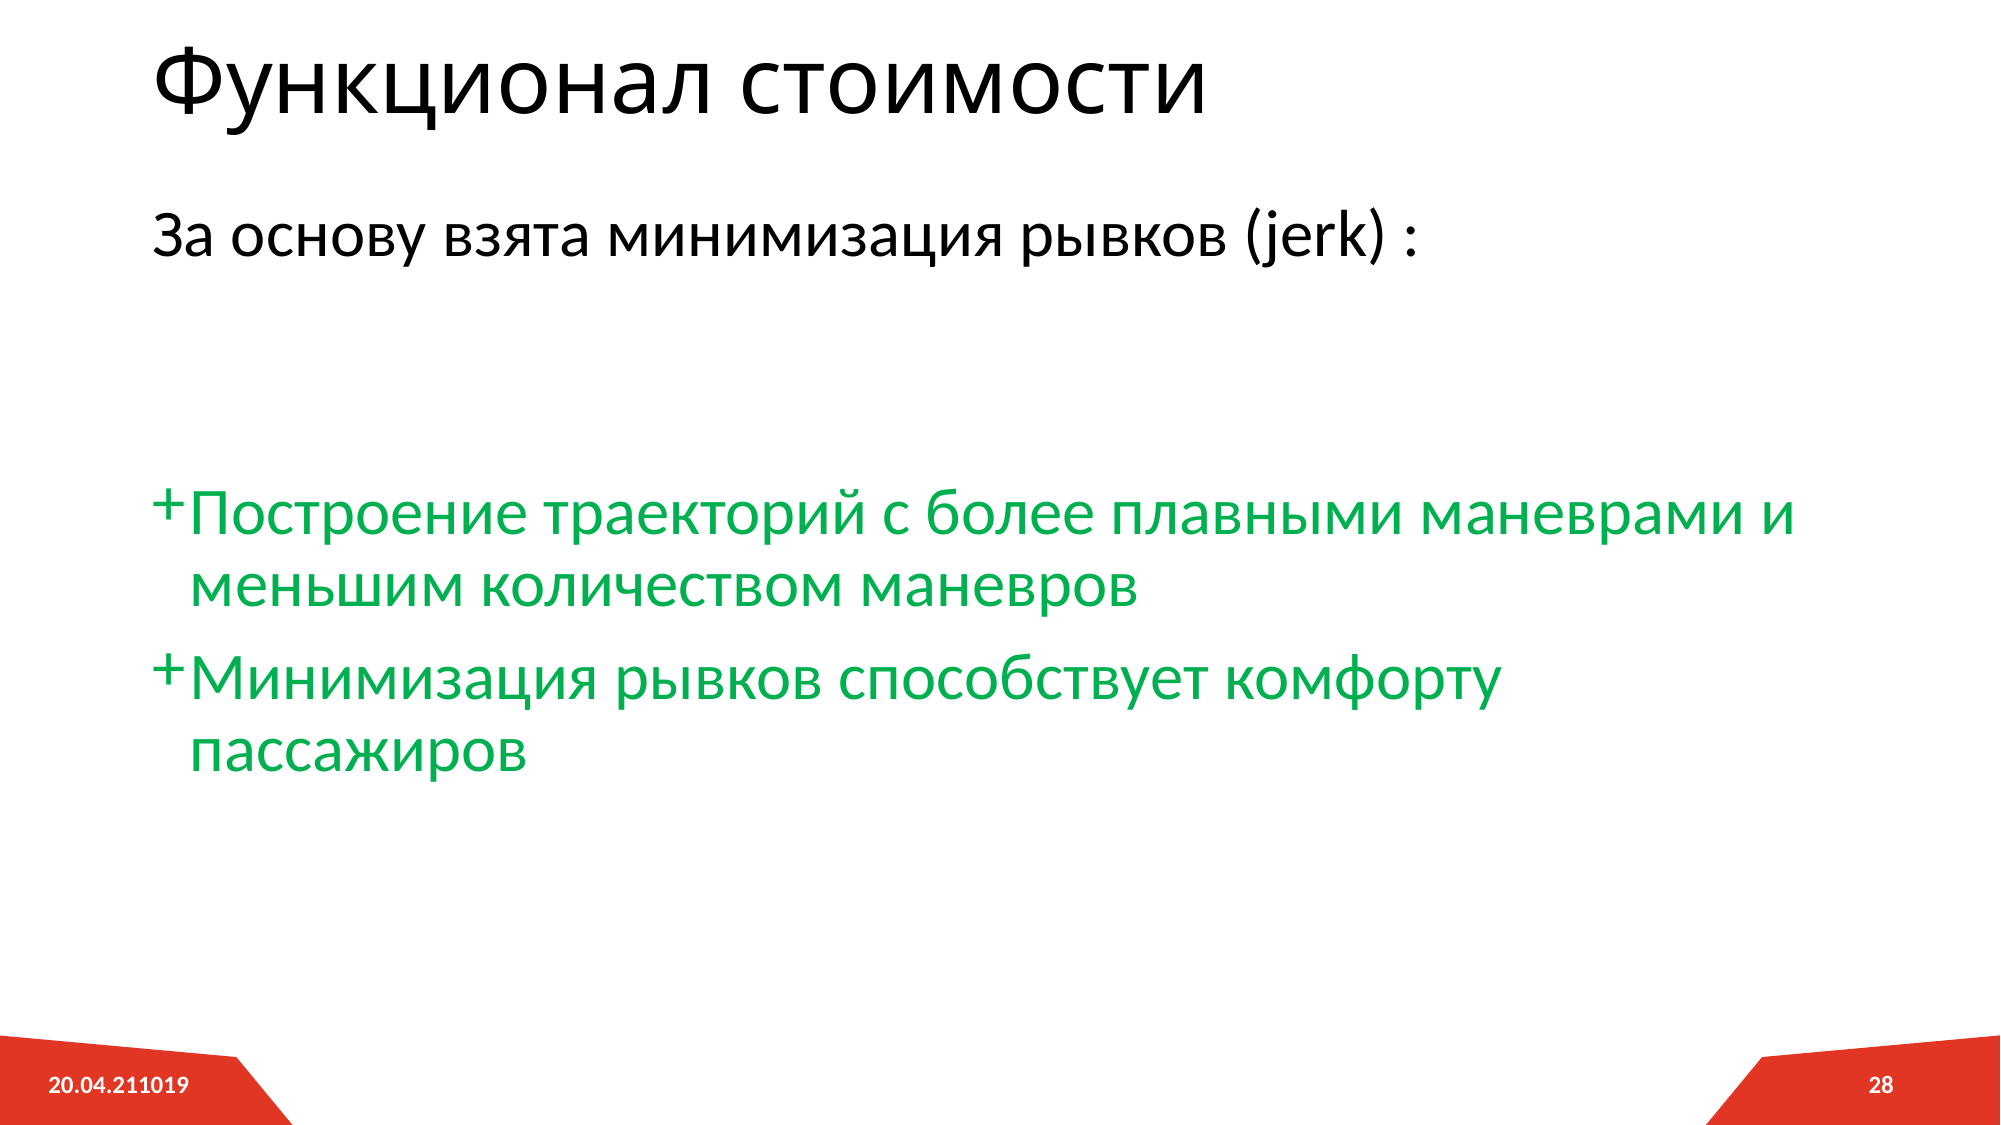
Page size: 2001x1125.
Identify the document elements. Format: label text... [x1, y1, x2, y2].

title Функционал стоимости [137, 21, 1863, 148]
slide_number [0, 1042, 238, 1125]
slide_number 28 [1762, 1042, 2000, 1125]
